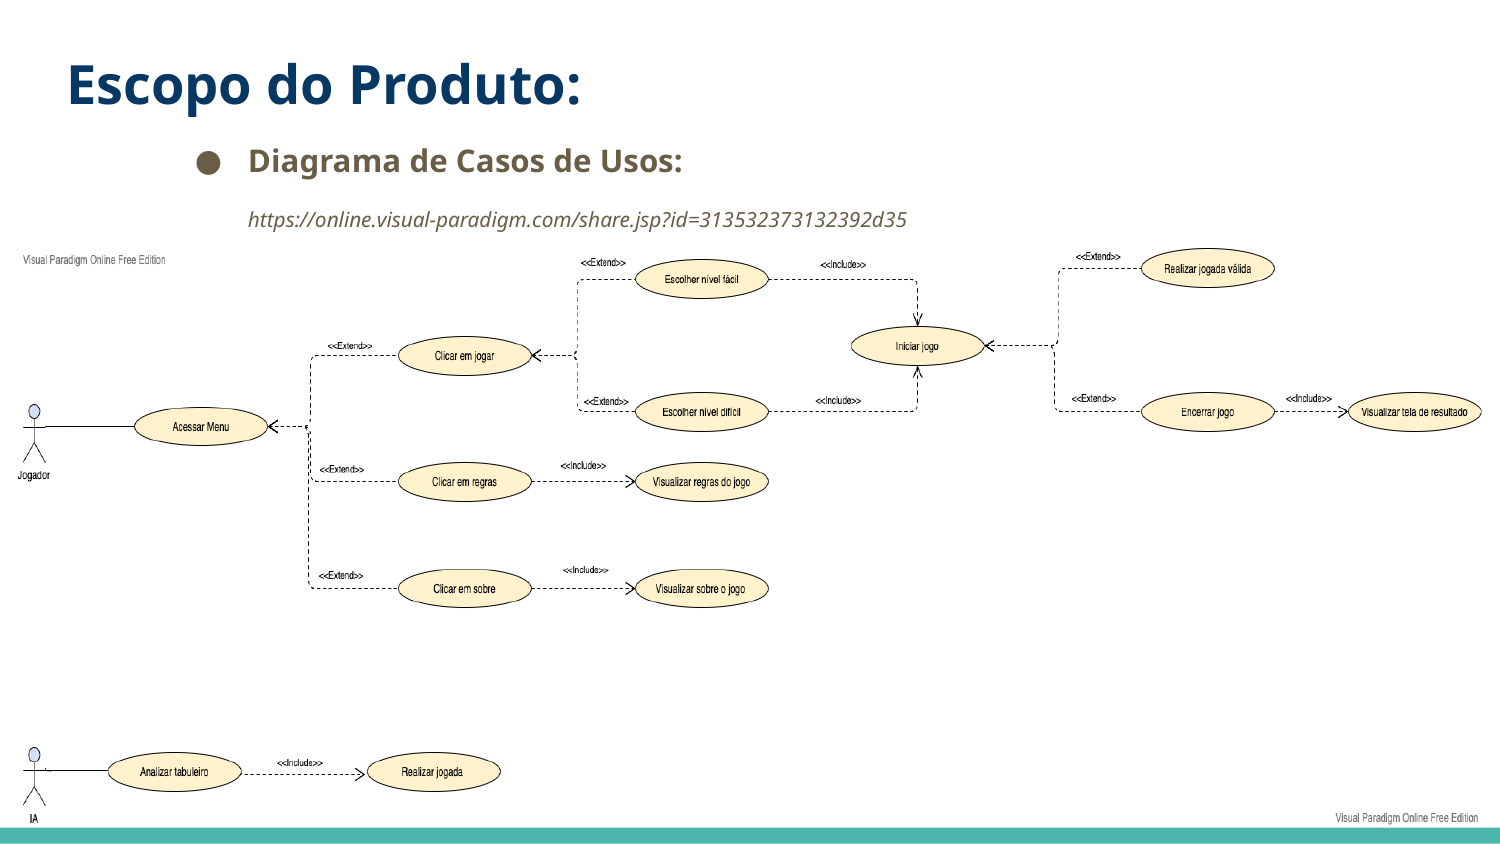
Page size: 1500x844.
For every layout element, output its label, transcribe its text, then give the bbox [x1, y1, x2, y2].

list Diagrama de Casos de Usos: https://online.visual-paradigm.com/share.jsp?id=313532373132392d35 [157, 120, 1313, 246]
title Escopo do Produto: [51, 35, 1449, 152]
picture [18, 247, 1482, 826]
